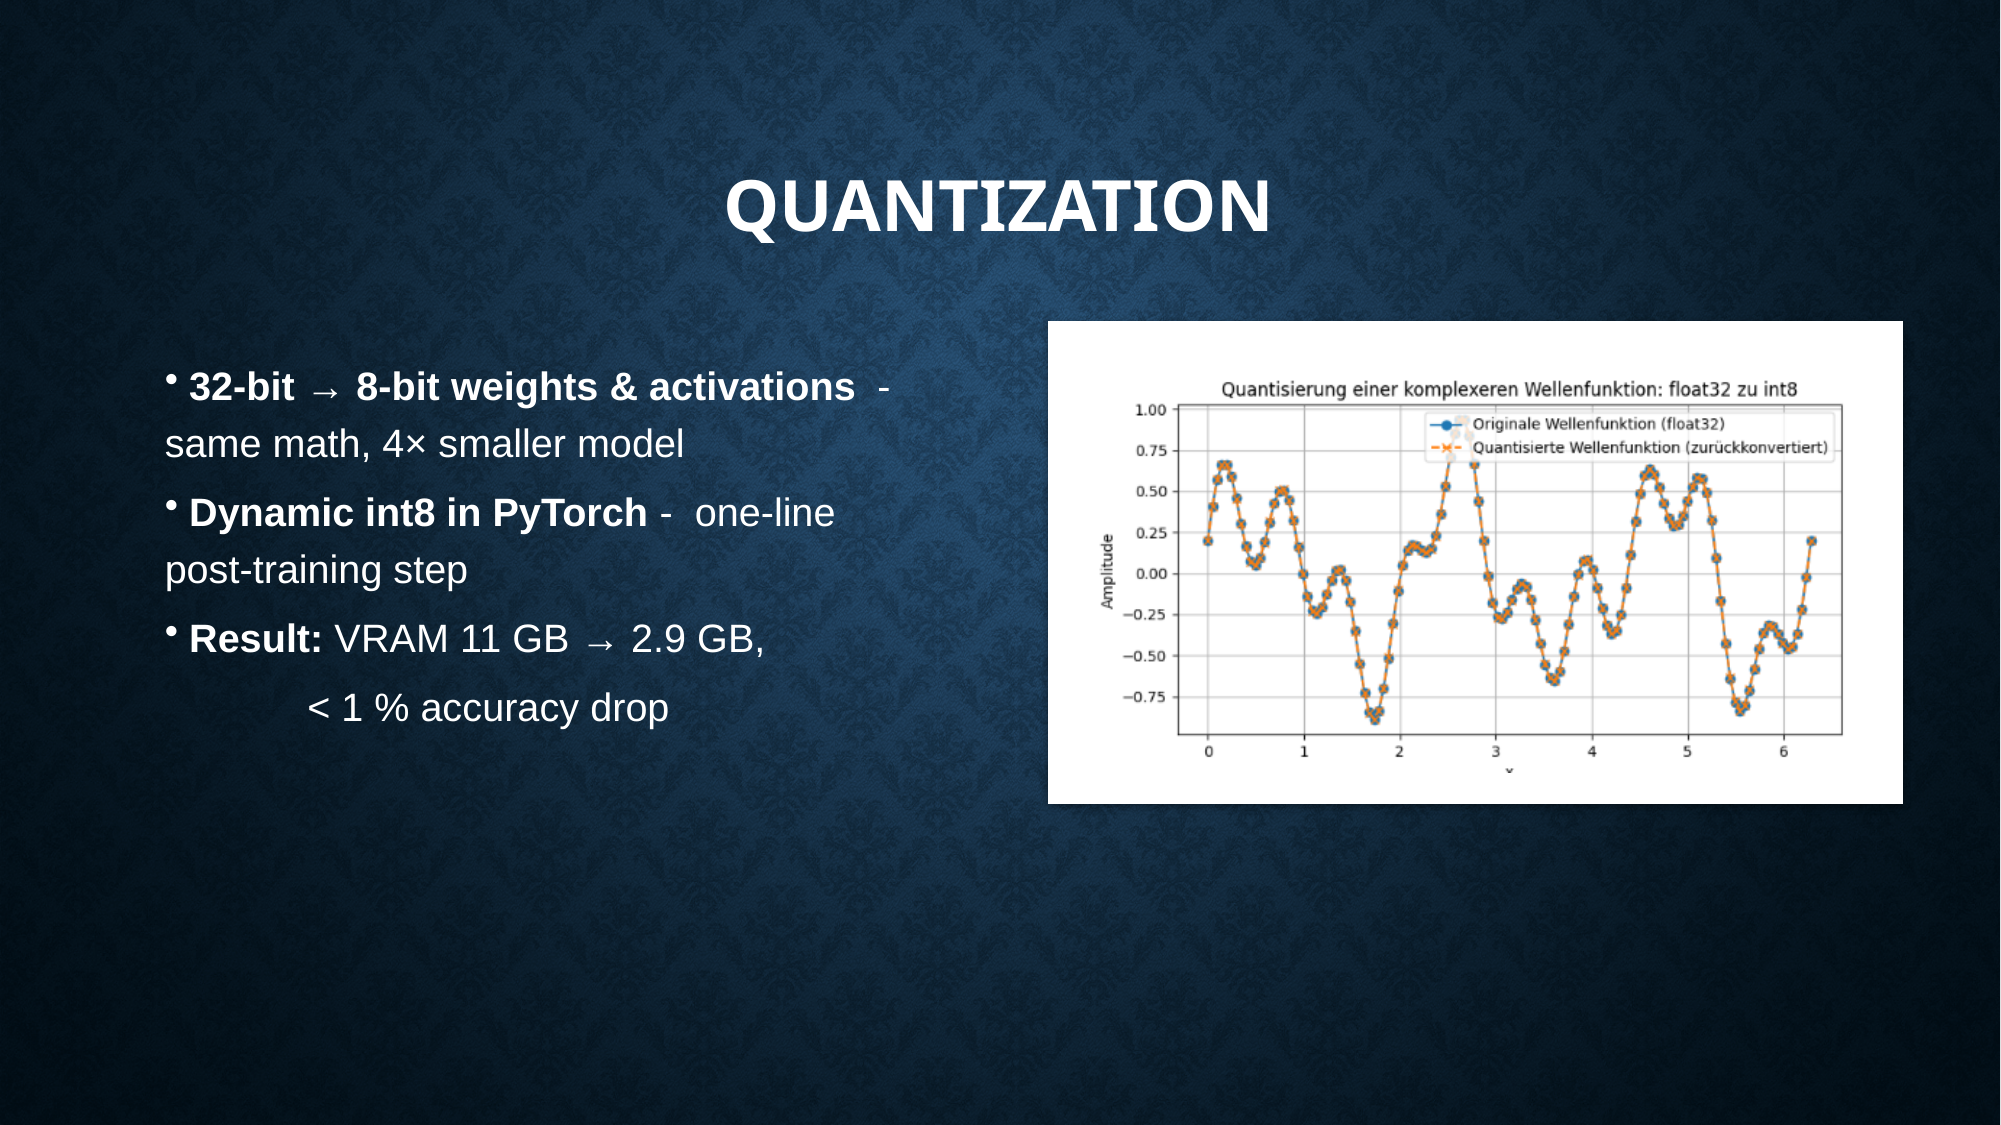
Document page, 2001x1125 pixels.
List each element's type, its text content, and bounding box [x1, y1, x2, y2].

list 32-bit → 8-bit weights & activations - same math, 4× smaller model Dynamic int8 in PyTorch - one-line post-training step Result: VRAM 11 GB → 2.9 GB, < 1 % accuracy drop [149, 343, 921, 738]
picture [1078, 351, 1873, 774]
title Quantization [149, 99, 1849, 318]
